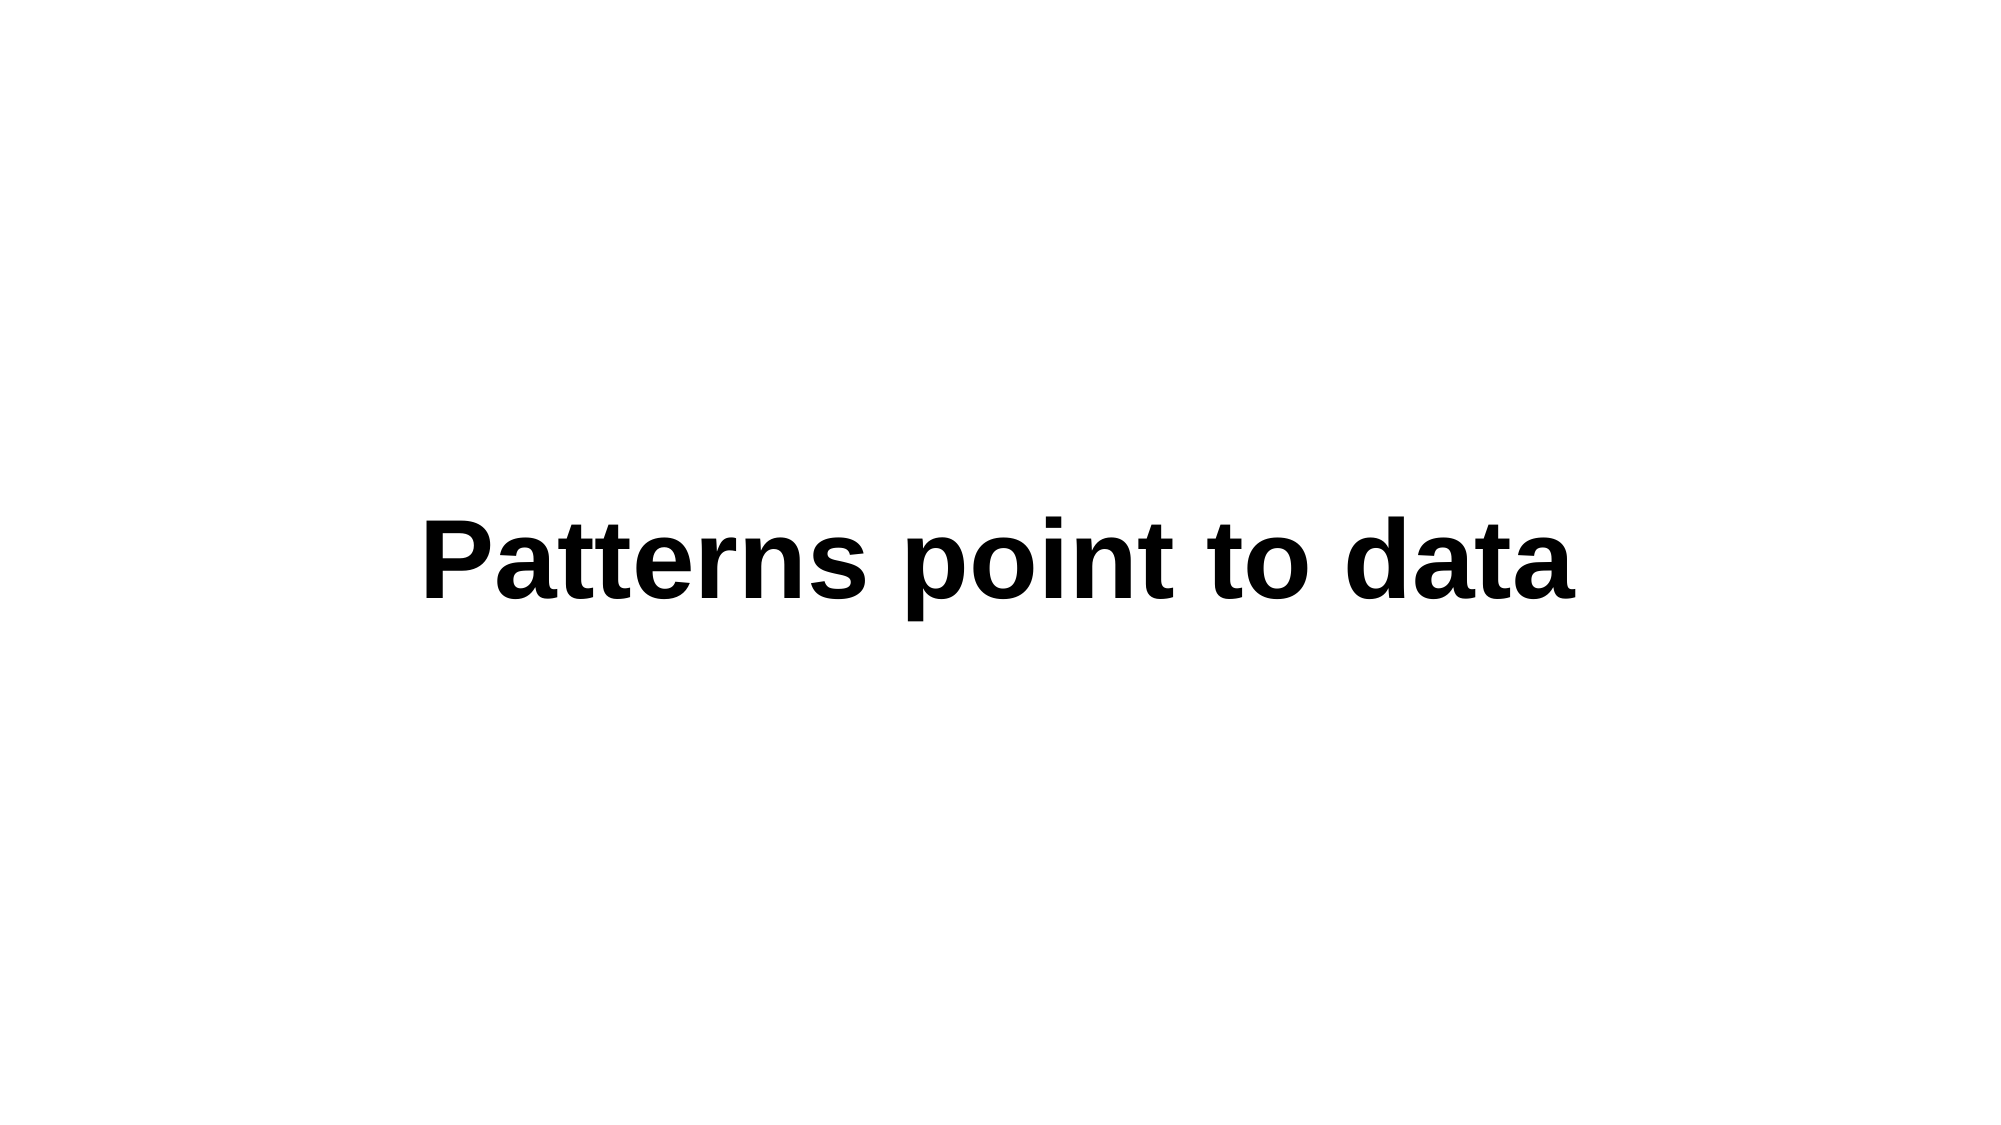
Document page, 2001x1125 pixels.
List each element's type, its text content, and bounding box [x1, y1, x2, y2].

title Patterns point to data [58, 453, 1938, 672]
